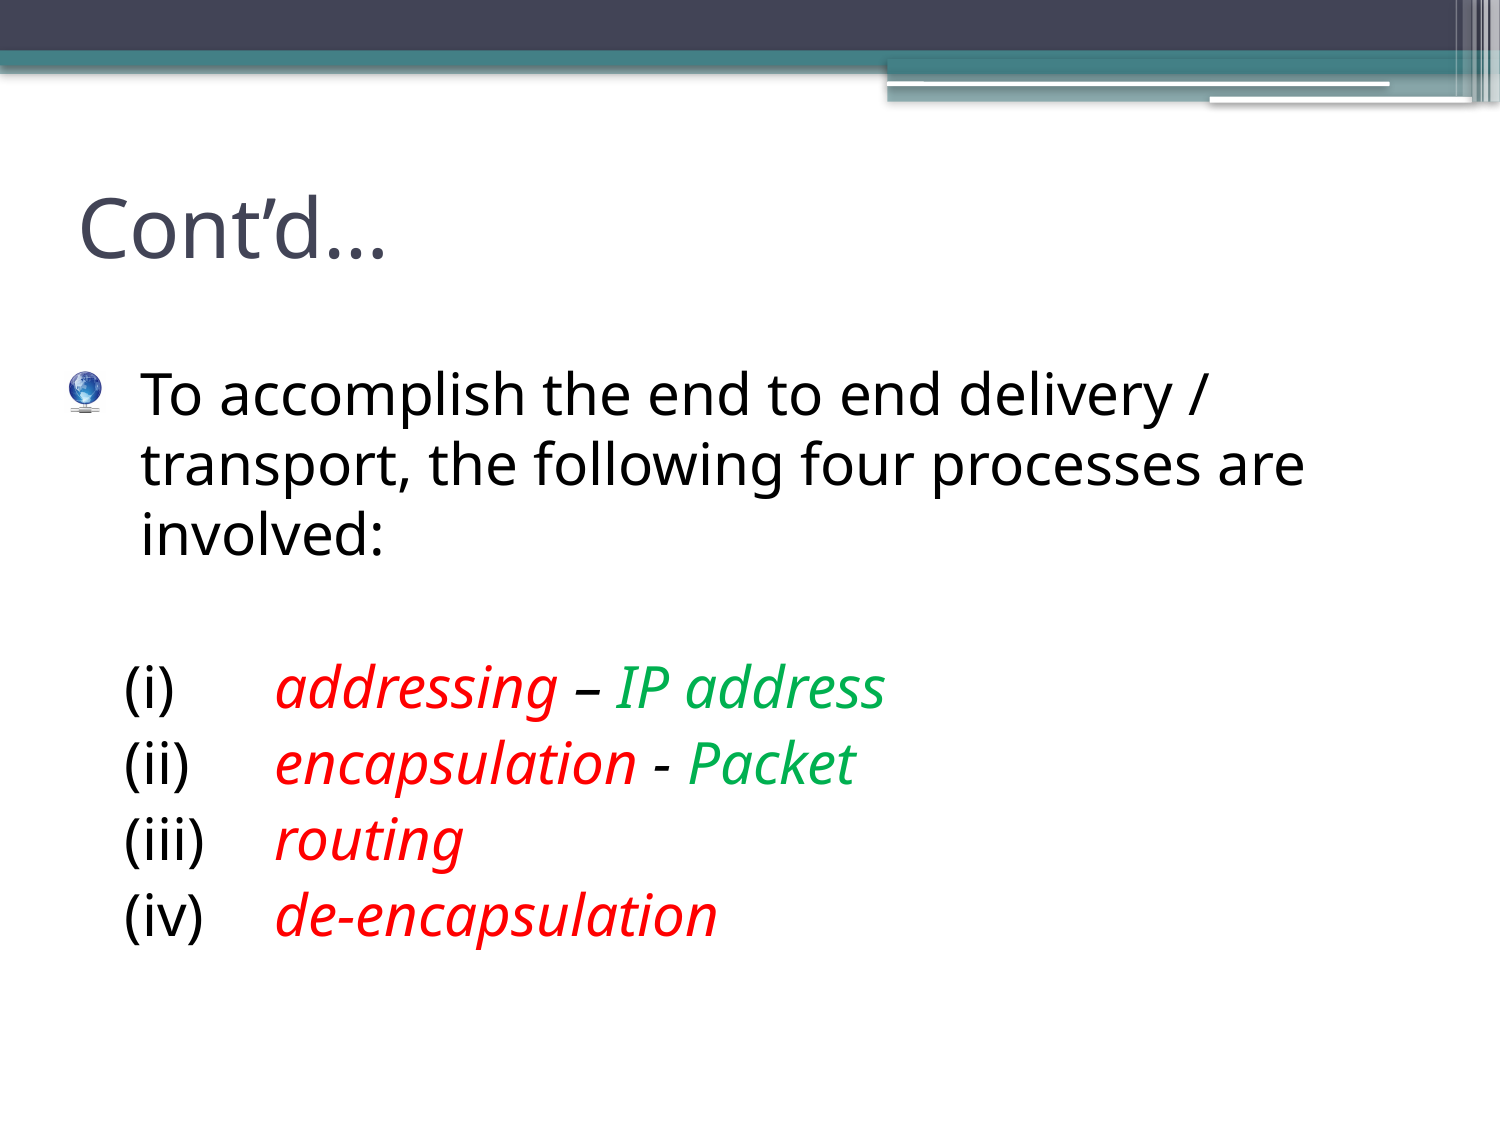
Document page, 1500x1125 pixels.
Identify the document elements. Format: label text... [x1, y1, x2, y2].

title Cont’d… [62, 137, 1413, 313]
picture [64, 371, 106, 413]
list To accomplish the end to end delivery / transport, the following four processes are involved: (i) addressing – IP address (ii) encapsulation - Packet (iii) routing (iv) de-encapsulation [50, 350, 1475, 1060]
